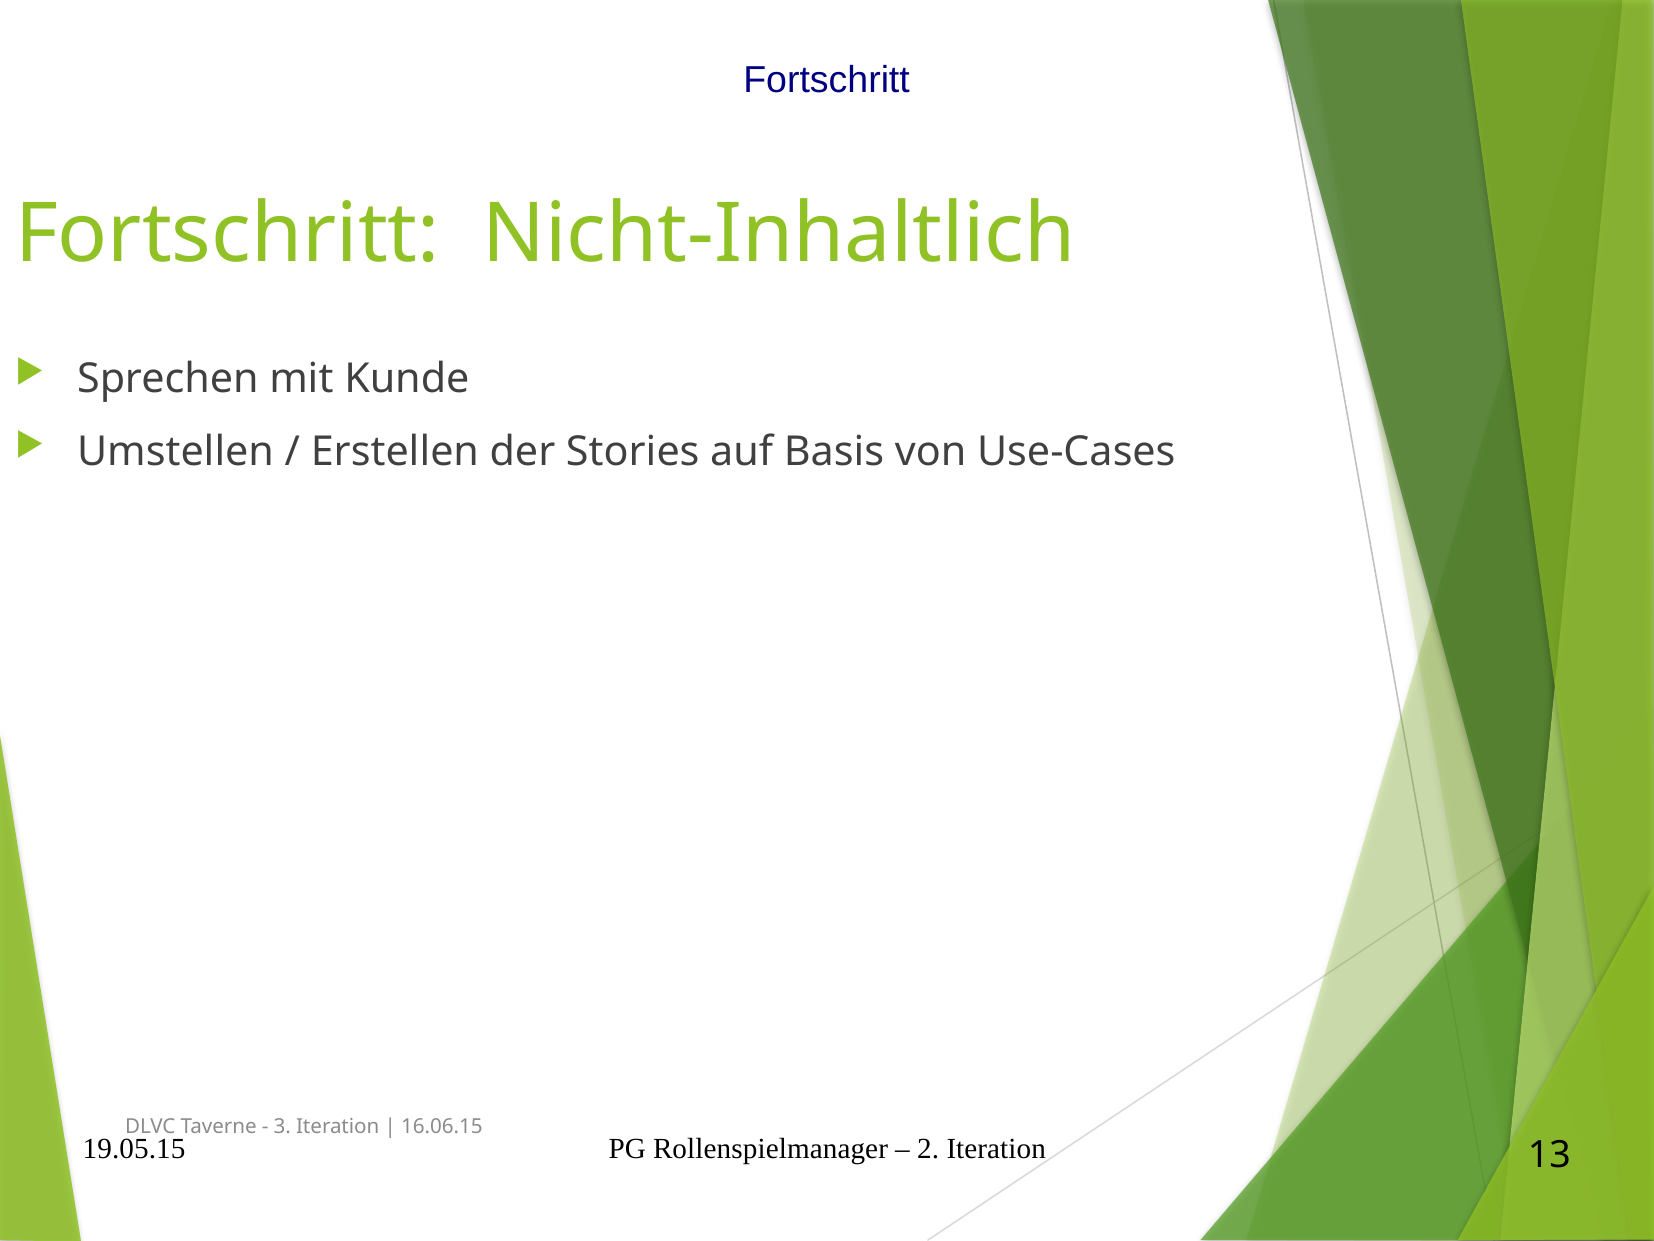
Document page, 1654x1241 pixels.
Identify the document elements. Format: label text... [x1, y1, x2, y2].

footer DLVC Taverne - 3. Iteration | 16.06.15 [110, 1092, 947, 1159]
text_box PG Rollenspielmanager – 2. Iteration [565, 1129, 1090, 1216]
text_box 13 [1185, 1129, 1571, 1216]
list Sprechen mit Kunde Umstellen / Erstellen der Stories auf Basis von Use-Cases [0, 343, 1455, 1063]
text_box 19.05.15 [82, 1129, 468, 1216]
text_box Fortschritt [728, 47, 925, 107]
title Fortschritt: Nicht-Inhaltlich [0, 171, 1489, 394]
